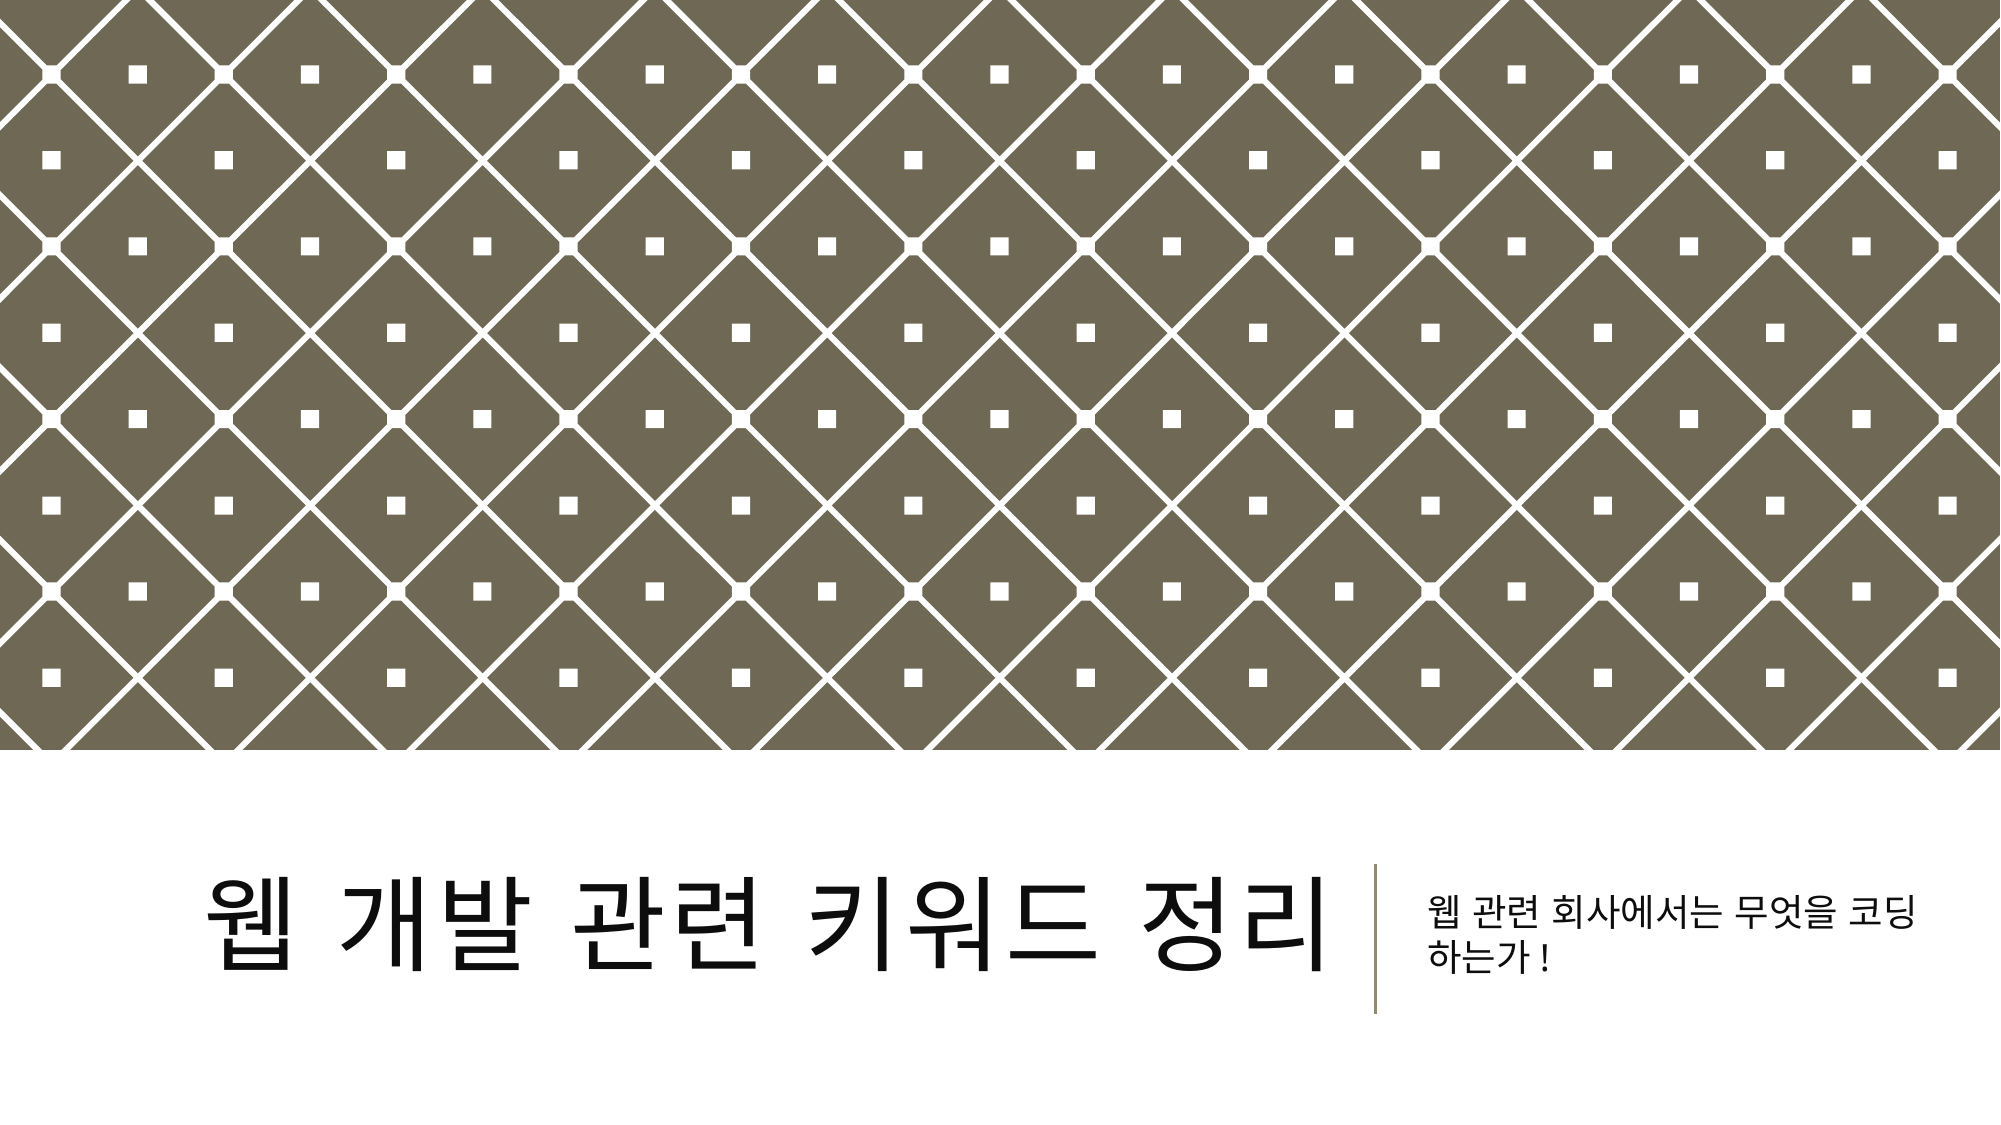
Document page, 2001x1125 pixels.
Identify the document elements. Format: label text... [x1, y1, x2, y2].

title 웹 개발 관련 키워드 정리 [75, 813, 1350, 1054]
list 웹 관련 회사에서는 무엇을 코딩 하는가! [1412, 813, 1938, 1054]
